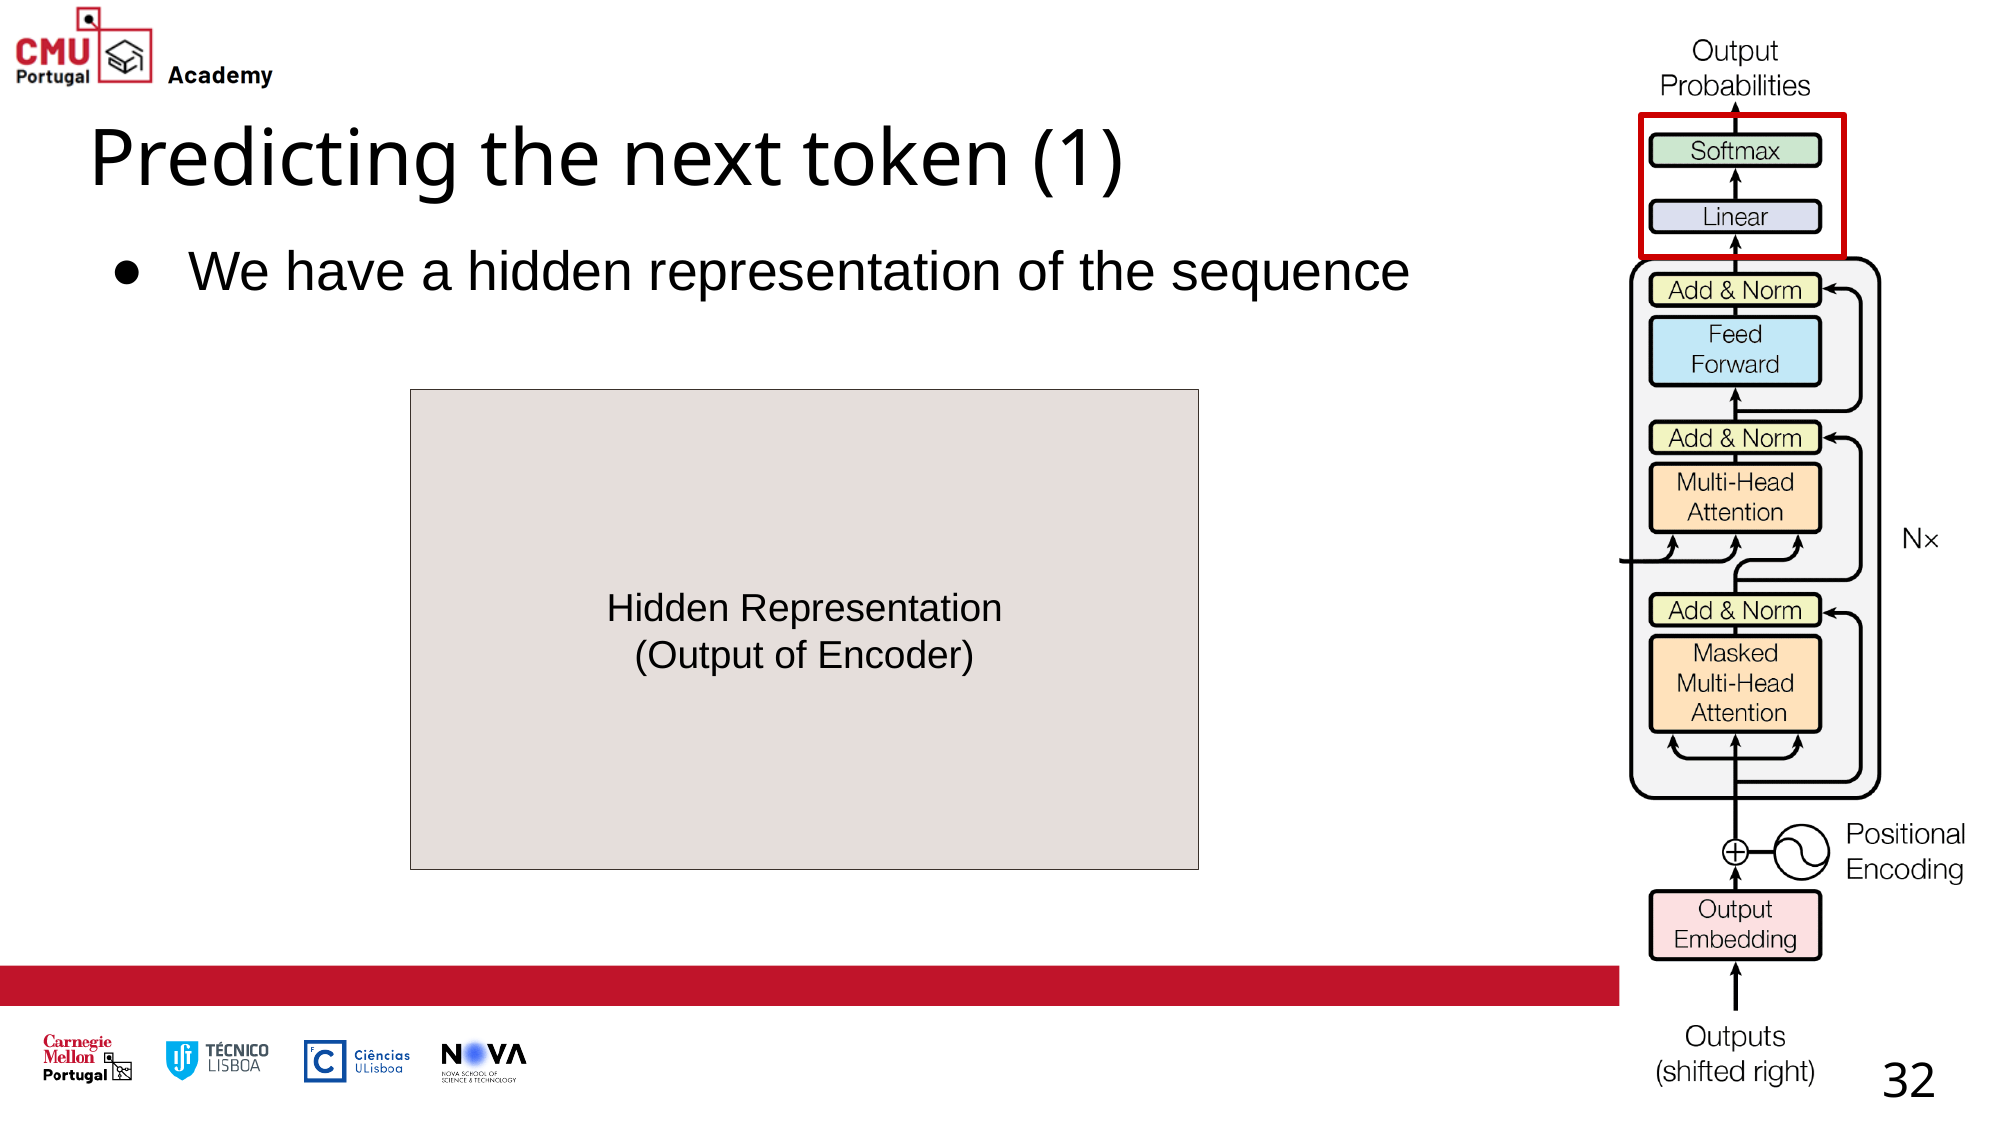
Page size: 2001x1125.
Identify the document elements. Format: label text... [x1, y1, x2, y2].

text_box 32 [1830, 1097, 1953, 1103]
text_box Hidden Representation (Output of Encoder) [410, 389, 1199, 870]
title Predicting the next token (1) [68, 97, 1614, 223]
picture [0, 1011, 583, 1110]
picture [5, 3, 275, 92]
list We have a hidden representation of the sequence [68, 222, 1486, 970]
picture [1619, 36, 2000, 1088]
